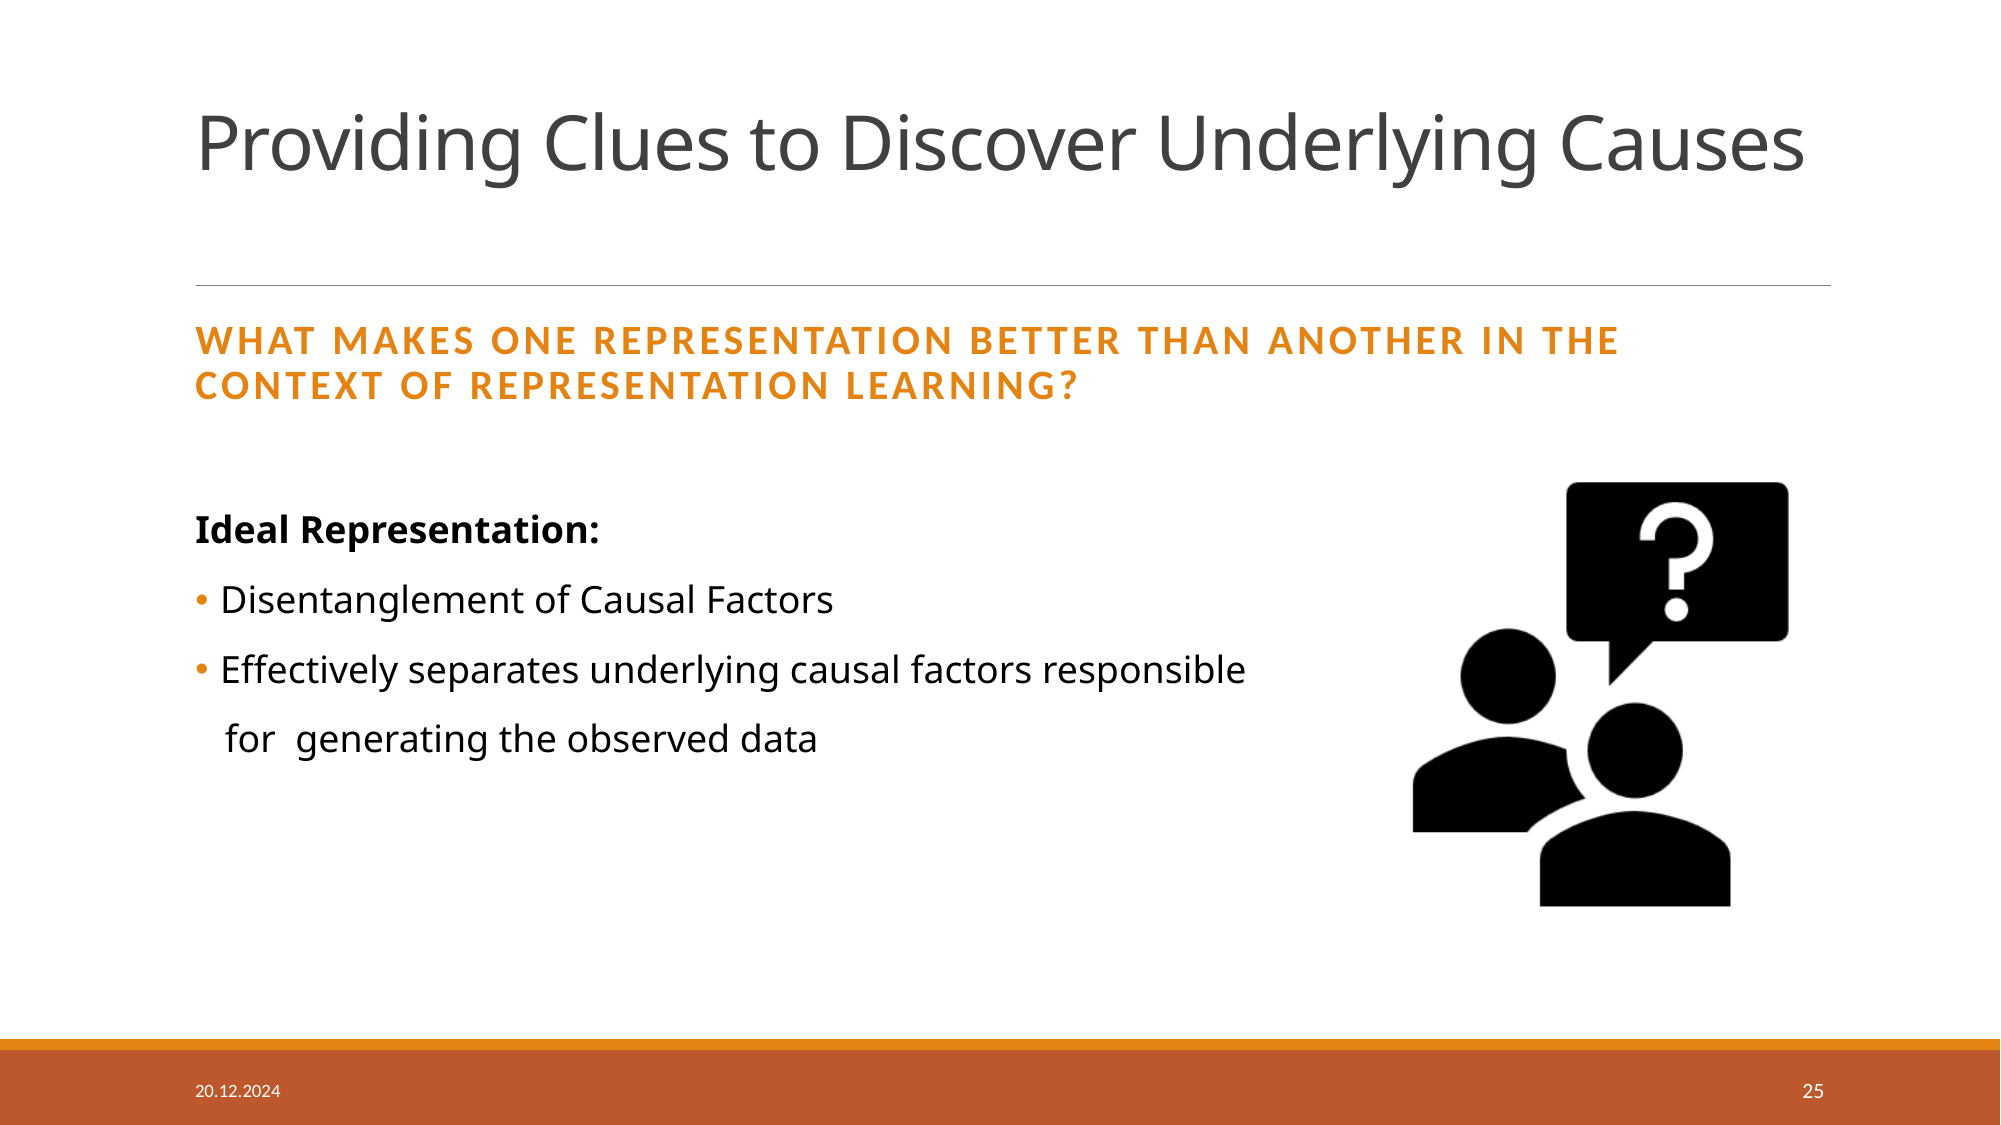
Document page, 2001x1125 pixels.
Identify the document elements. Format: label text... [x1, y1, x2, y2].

slide_number 25 [1624, 1059, 1840, 1120]
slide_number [180, 1059, 586, 1120]
title Providing Clues to Discover Underlying Causes [180, 47, 1830, 285]
picture [1346, 439, 1856, 949]
text_box What makes one representation better than another in the context of representation learning? Ideal Representation: Disentanglement of Causal Factors Effectively separates underlying causal factors responsible for generating the observed data [195, 310, 1713, 861]
